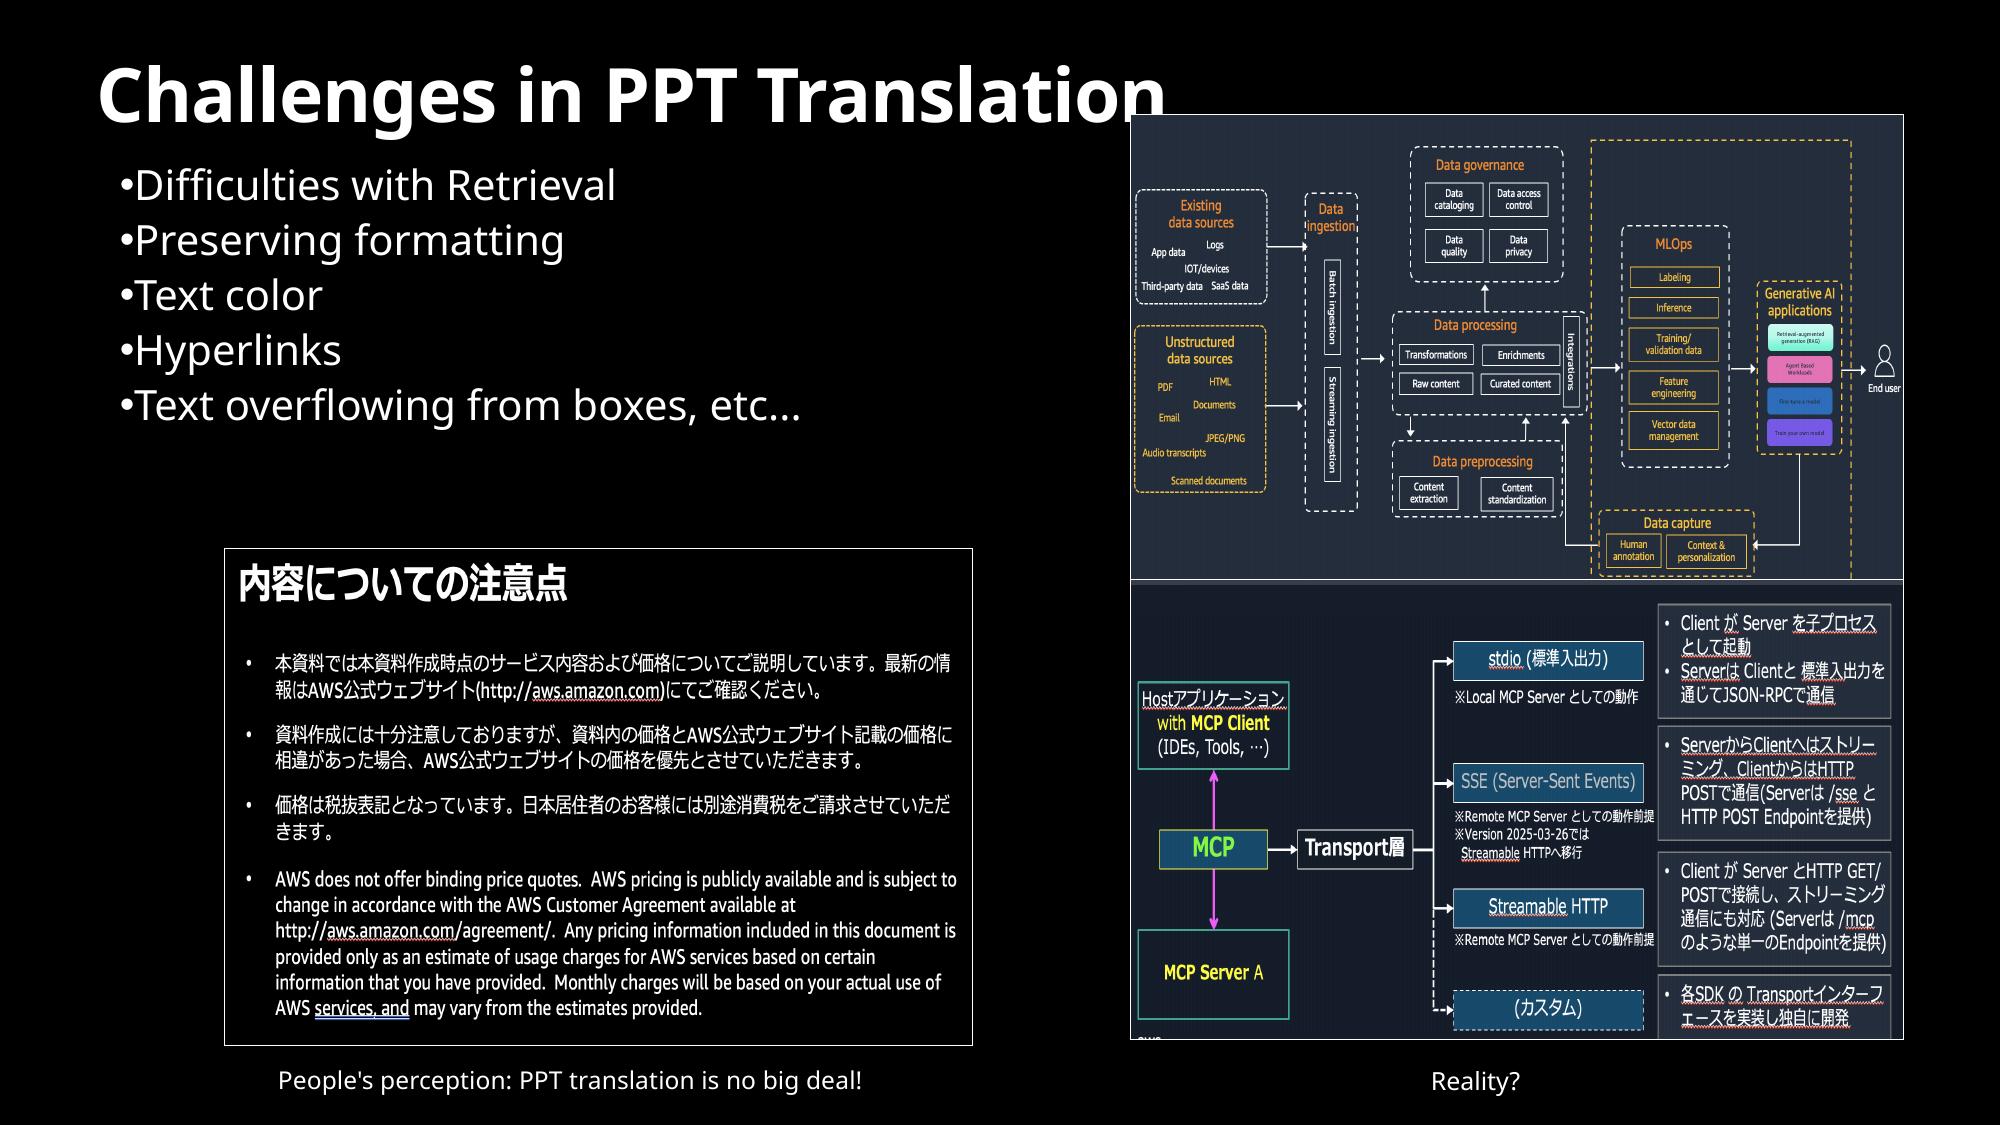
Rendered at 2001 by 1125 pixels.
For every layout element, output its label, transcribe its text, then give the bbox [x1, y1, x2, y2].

title Challenges in PPT Translation [96, 47, 1904, 139]
picture [1129, 114, 1904, 1041]
picture [224, 548, 973, 1046]
text_box Reality? [1416, 1057, 1621, 1103]
text_box Difficulties with Retrieval Preserving formatting Text color Hyperlinks Text overflowing from boxes, etc... [57, 146, 880, 492]
text_box People's perception: PPT translation is no big deal! [263, 1057, 880, 1104]
